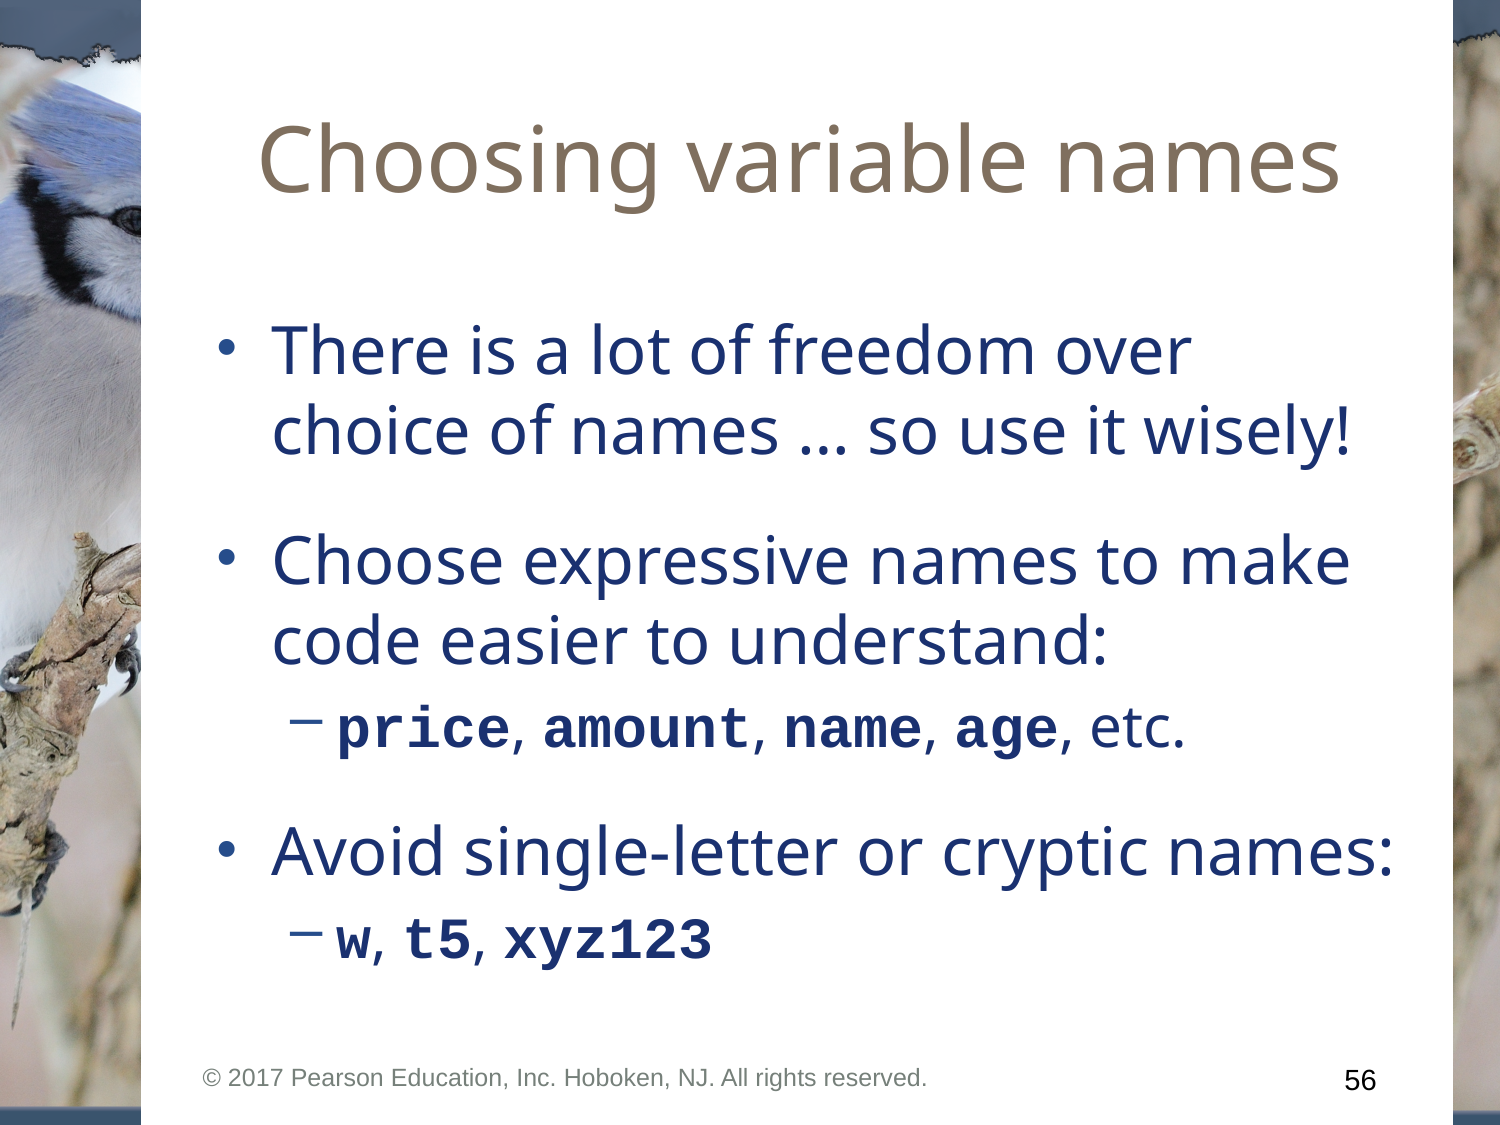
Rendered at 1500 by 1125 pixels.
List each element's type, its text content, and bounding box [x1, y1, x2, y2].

picture [0, 0, 141, 1125]
list There is a lot of freedom over choice of names … so use it wisely! Choose expressive names to make code easier to understand: price, amount, name, age, etc. Avoid single-letter or cryptic names: w, t5, xyz123 [200, 299, 1425, 1000]
footer © 2017 Pearson Education, Inc. Hoboken, NJ. All rights reserved. [187, 1054, 1325, 1105]
title Choosing variable names [162, 62, 1438, 250]
picture [1453, 0, 1500, 1125]
